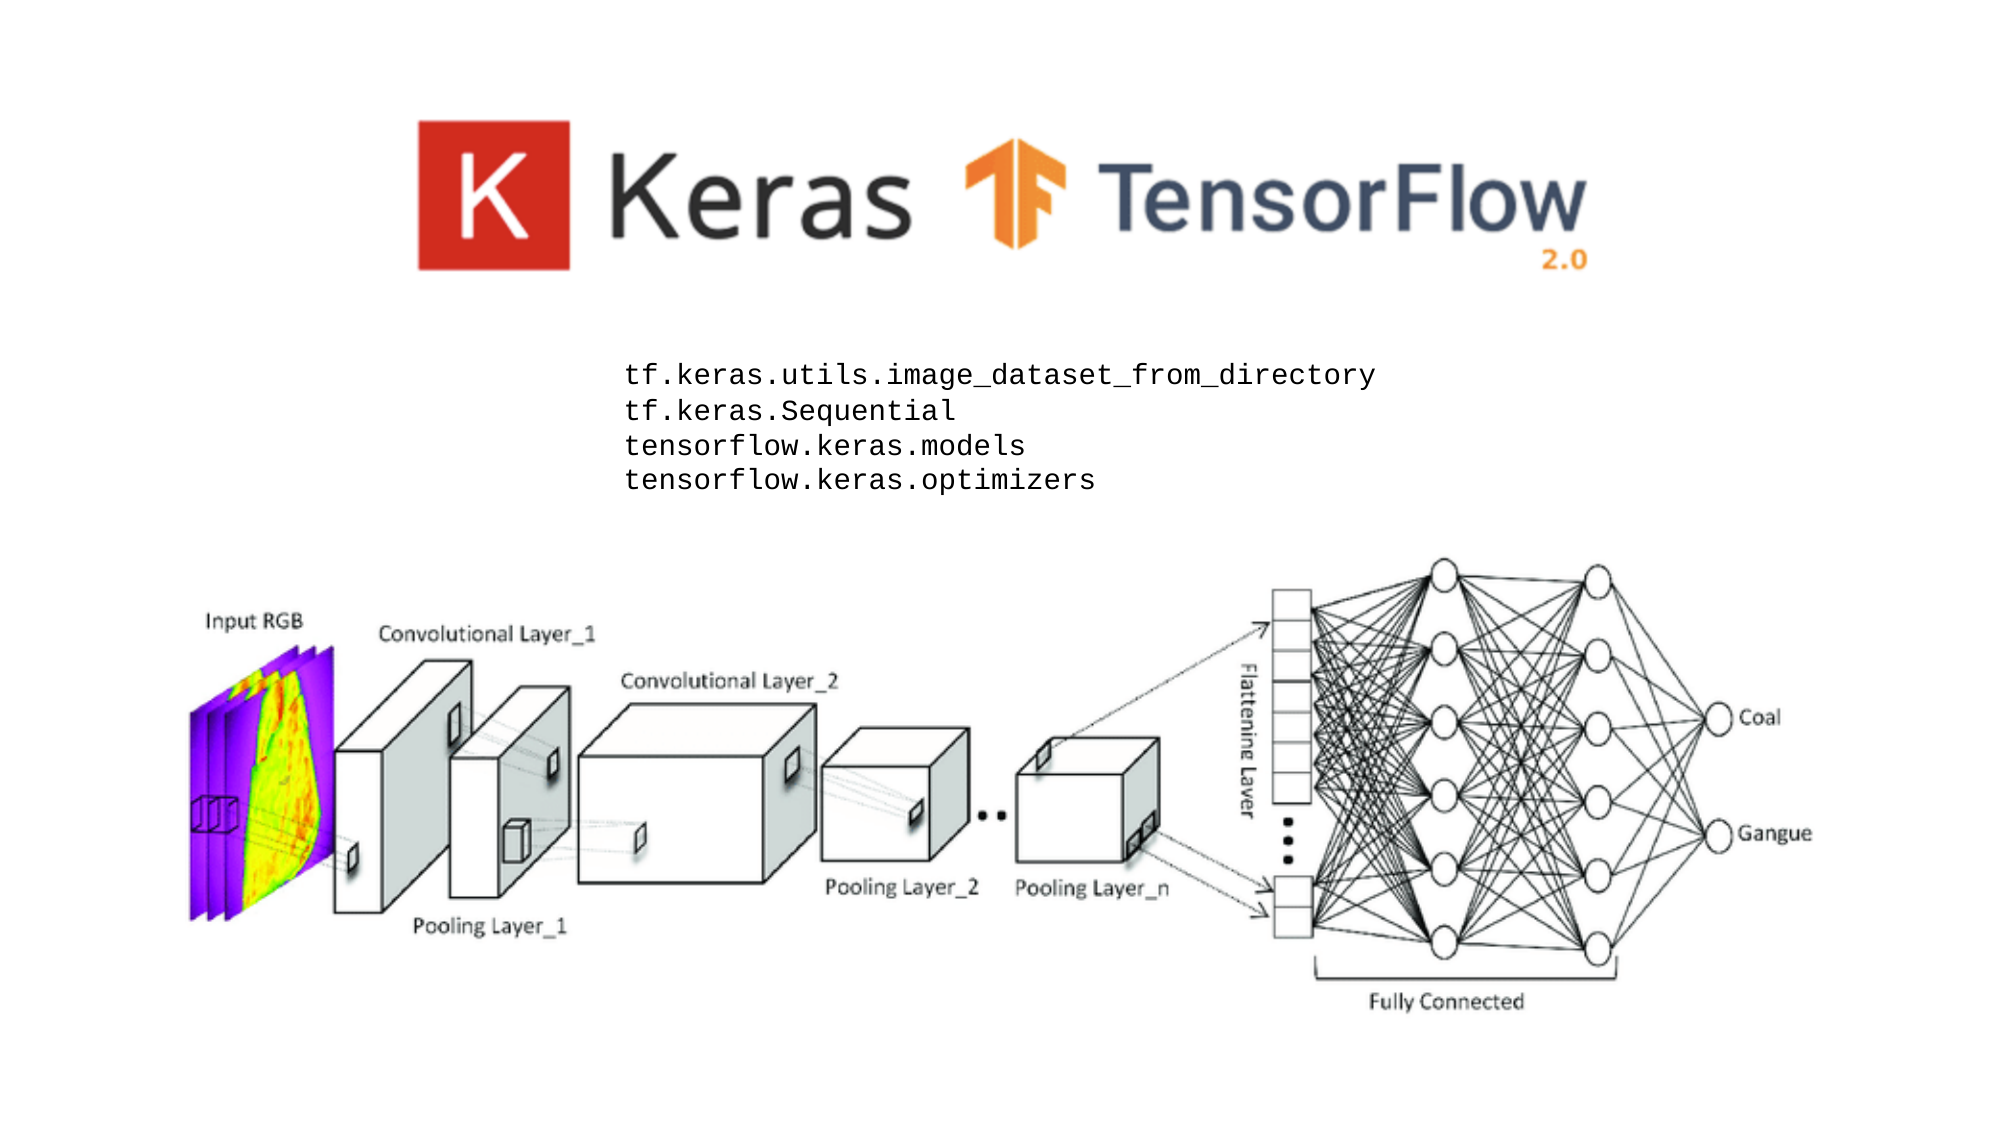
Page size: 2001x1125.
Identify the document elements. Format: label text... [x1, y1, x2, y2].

picture [185, 551, 1815, 1095]
text_box tf.keras.utils.image_dataset_from_directory tf.keras.Sequential tensorflow.keras.models tensorflow.keras.optimizers [608, 348, 1391, 504]
picture [382, 66, 1618, 302]
